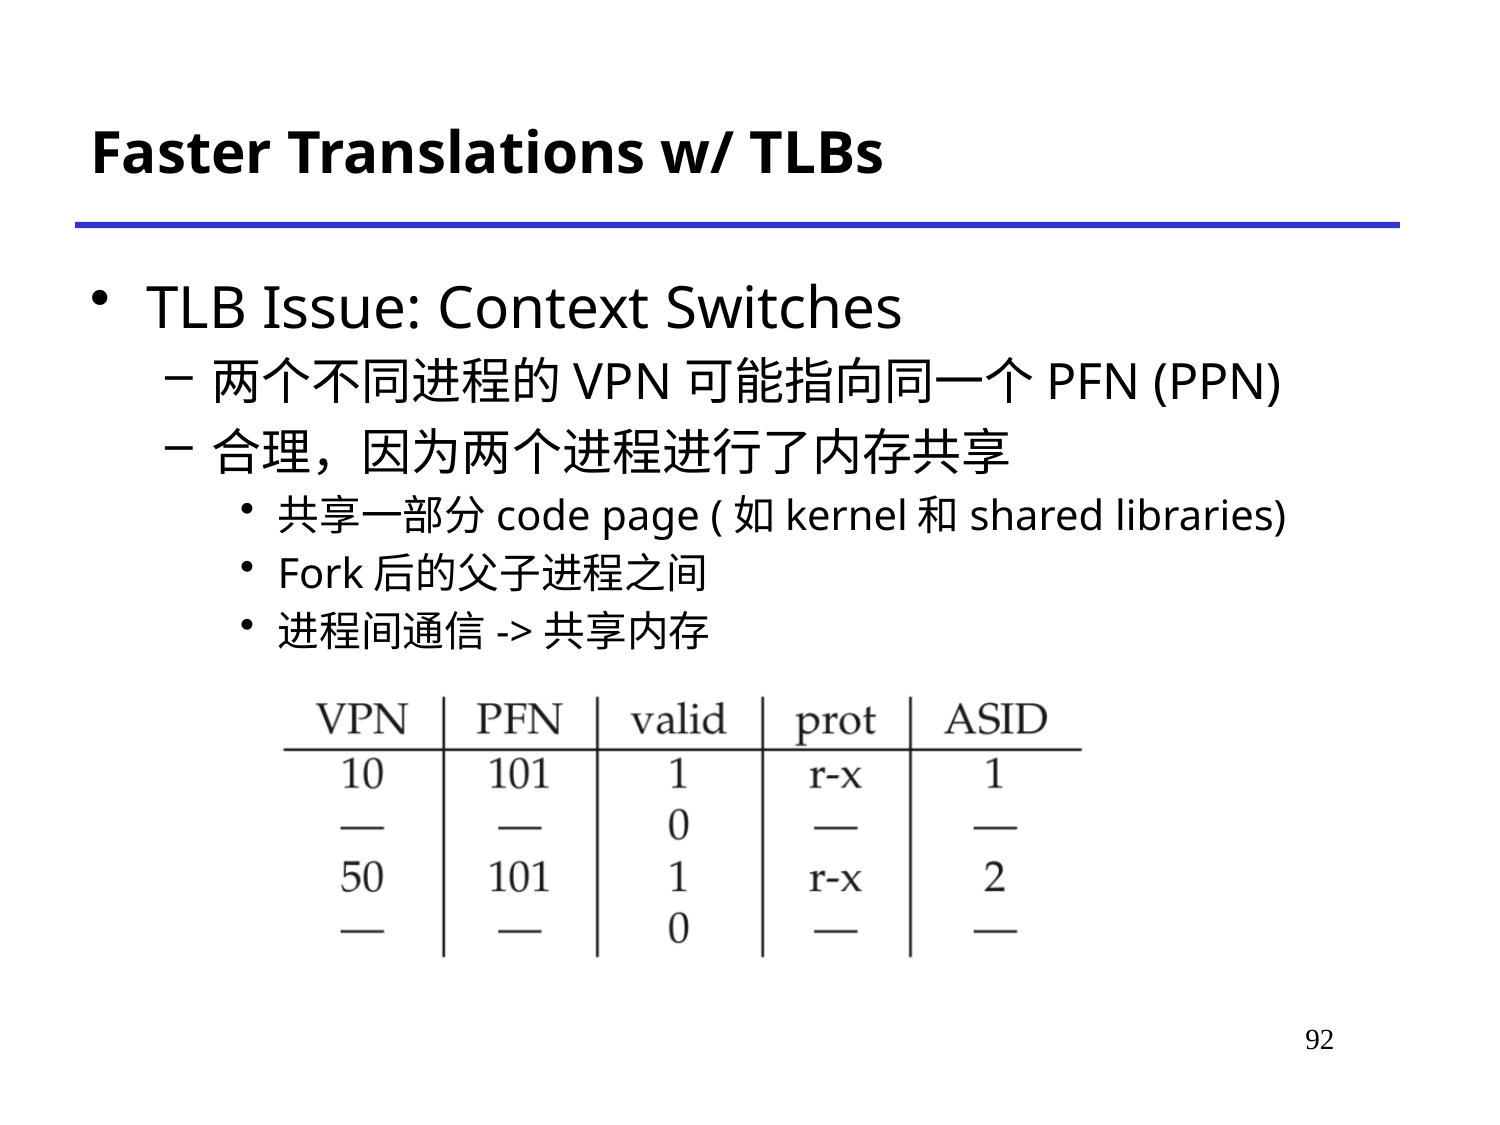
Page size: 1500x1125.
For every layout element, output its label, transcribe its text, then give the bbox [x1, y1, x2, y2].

picture [249, 678, 1121, 988]
list TLB Issue: Context Switches 两个不同进程的VPN可能指向同一个PFN (PPN) 合理，因为两个进程进行了内存共享 共享一部分code page (如kernel和shared libraries) Fork后的父子进程之间 进程间通信->共享内存 [75, 262, 1438, 988]
slide_number 98 [1137, 1012, 1351, 1088]
title Faster Translations w/ TLBs [75, 75, 1400, 225]
